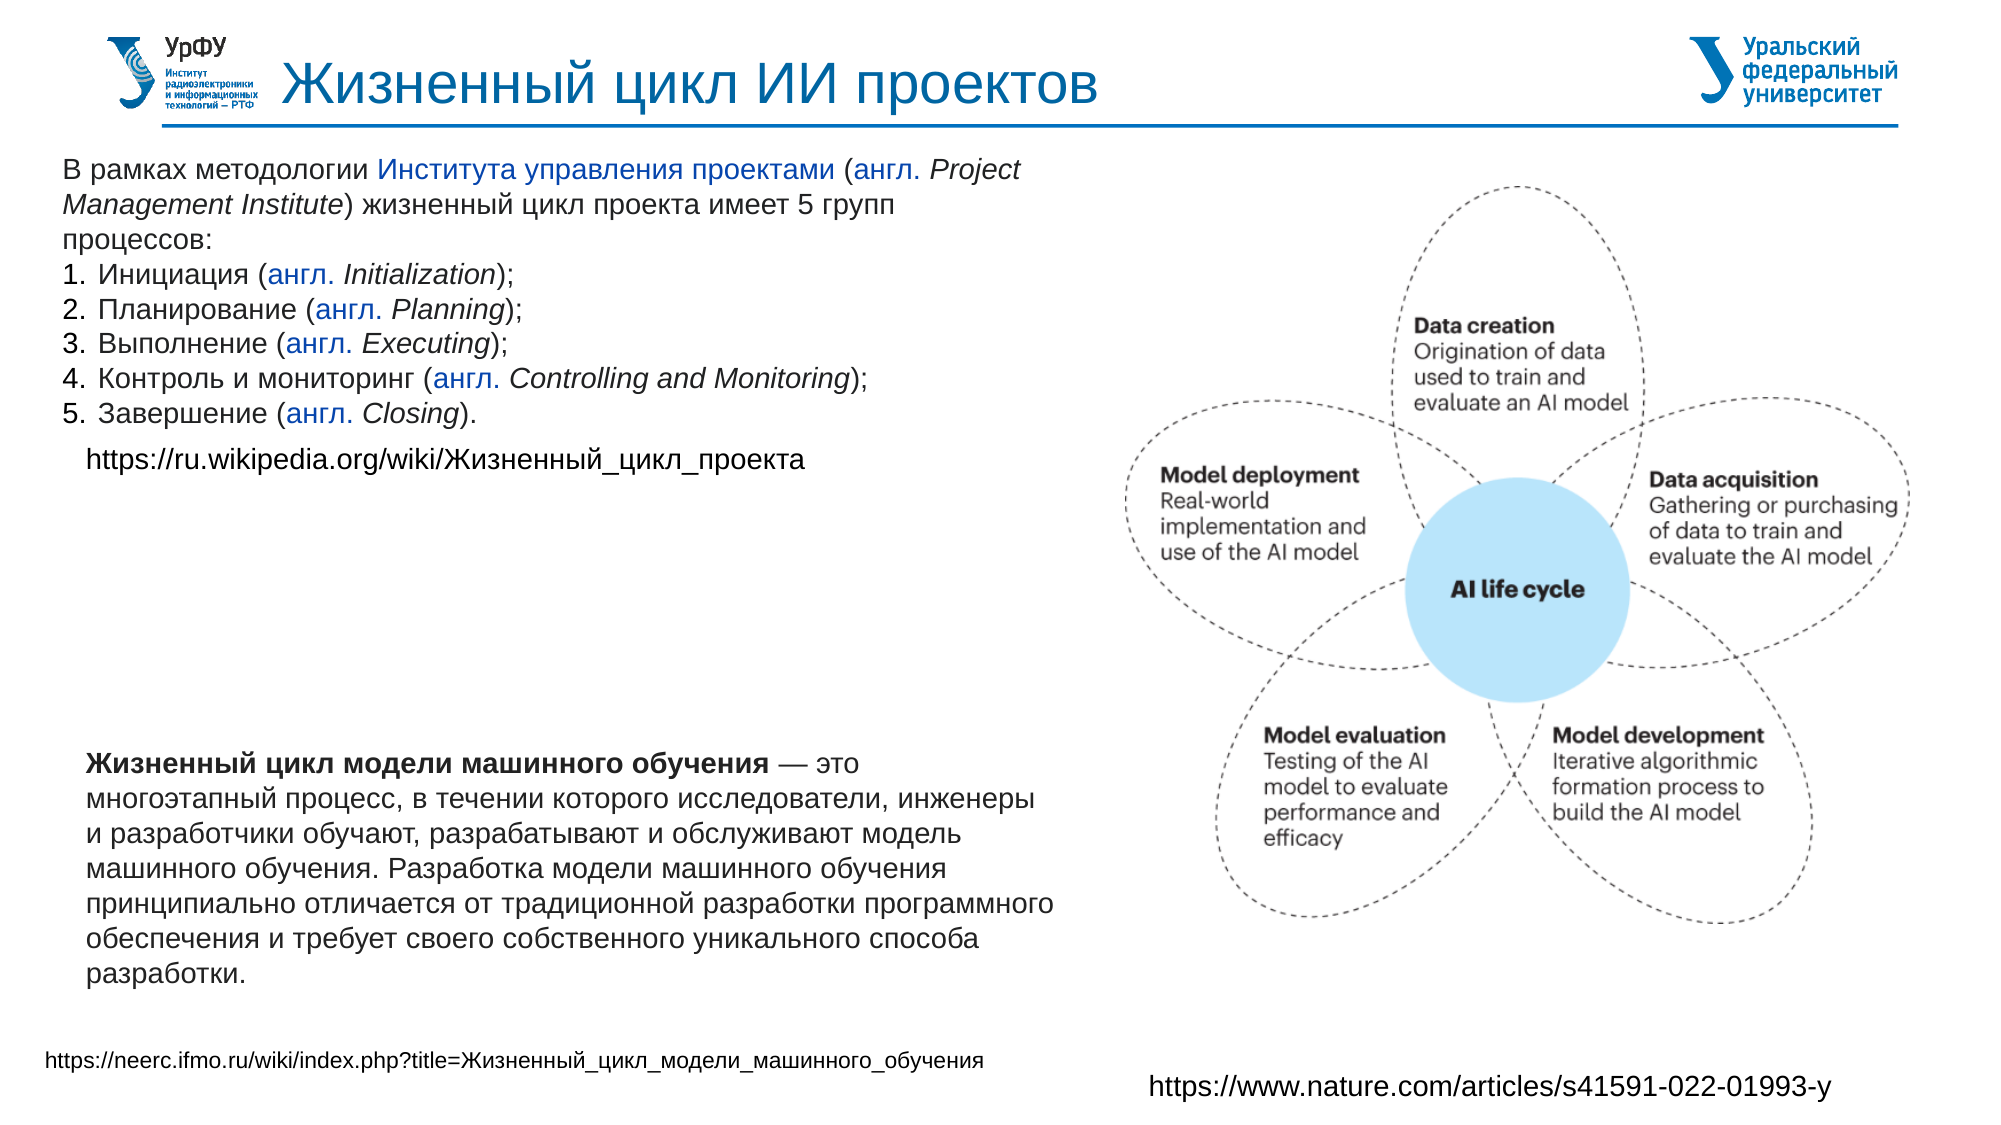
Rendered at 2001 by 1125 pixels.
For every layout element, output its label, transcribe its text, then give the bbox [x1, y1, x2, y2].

text_box https://neerc.ifmo.ru/wiki/index.php?title=Жизненный_цикл_модели_машинного_обучения [30, 1038, 1030, 1081]
text_box https://www.nature.com/articles/s41591-022-01993-y [1133, 1059, 1901, 1110]
picture [1124, 186, 1910, 924]
text_box В рамках методологии Института управления проектами (англ. Project Management Institute) жизненный цикл проекта имеет 5 групп процессов: Инициация (англ. Initialization); Планирование (англ. Planning); Выполнение (англ. Executing); Контроль и мониторинг (англ. Controlling and Monitoring); Завершение (англ. Closing). [47, 142, 1048, 438]
text_box https://ru.wikipedia.org/wiki/Жизненный_цикл_проекта [71, 432, 1072, 483]
text_box Жизненный цикл модели машинного обучения — это многоэтапный процесс, в течении которого исследователи, инженеры и разработчики обучают, разрабатывают и обслуживают модель машинного обучения. Разработка модели машинного обучения принципиально отличается от традиционной разработки программного обеспечения и требует своего собственного уникального способа разработки. [71, 737, 1072, 997]
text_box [106, 35, 1899, 128]
